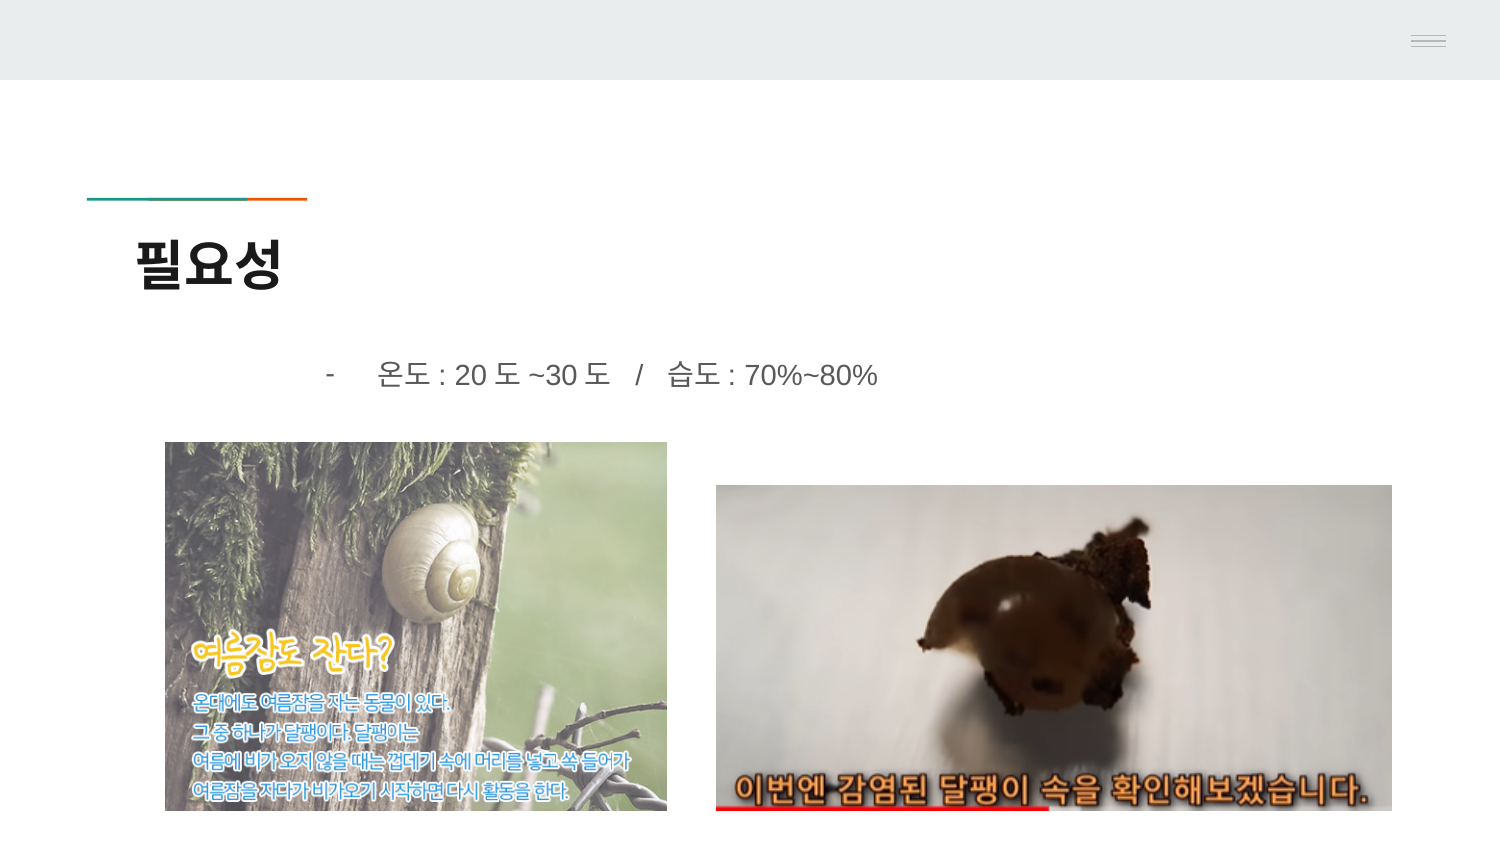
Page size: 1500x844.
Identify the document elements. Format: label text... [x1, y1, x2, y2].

title 필요성 [119, 216, 1381, 305]
list 온도: 20도~30도 / 습도: 70%~80%​ [212, 341, 1381, 559]
picture [715, 485, 1392, 811]
picture [164, 442, 667, 811]
